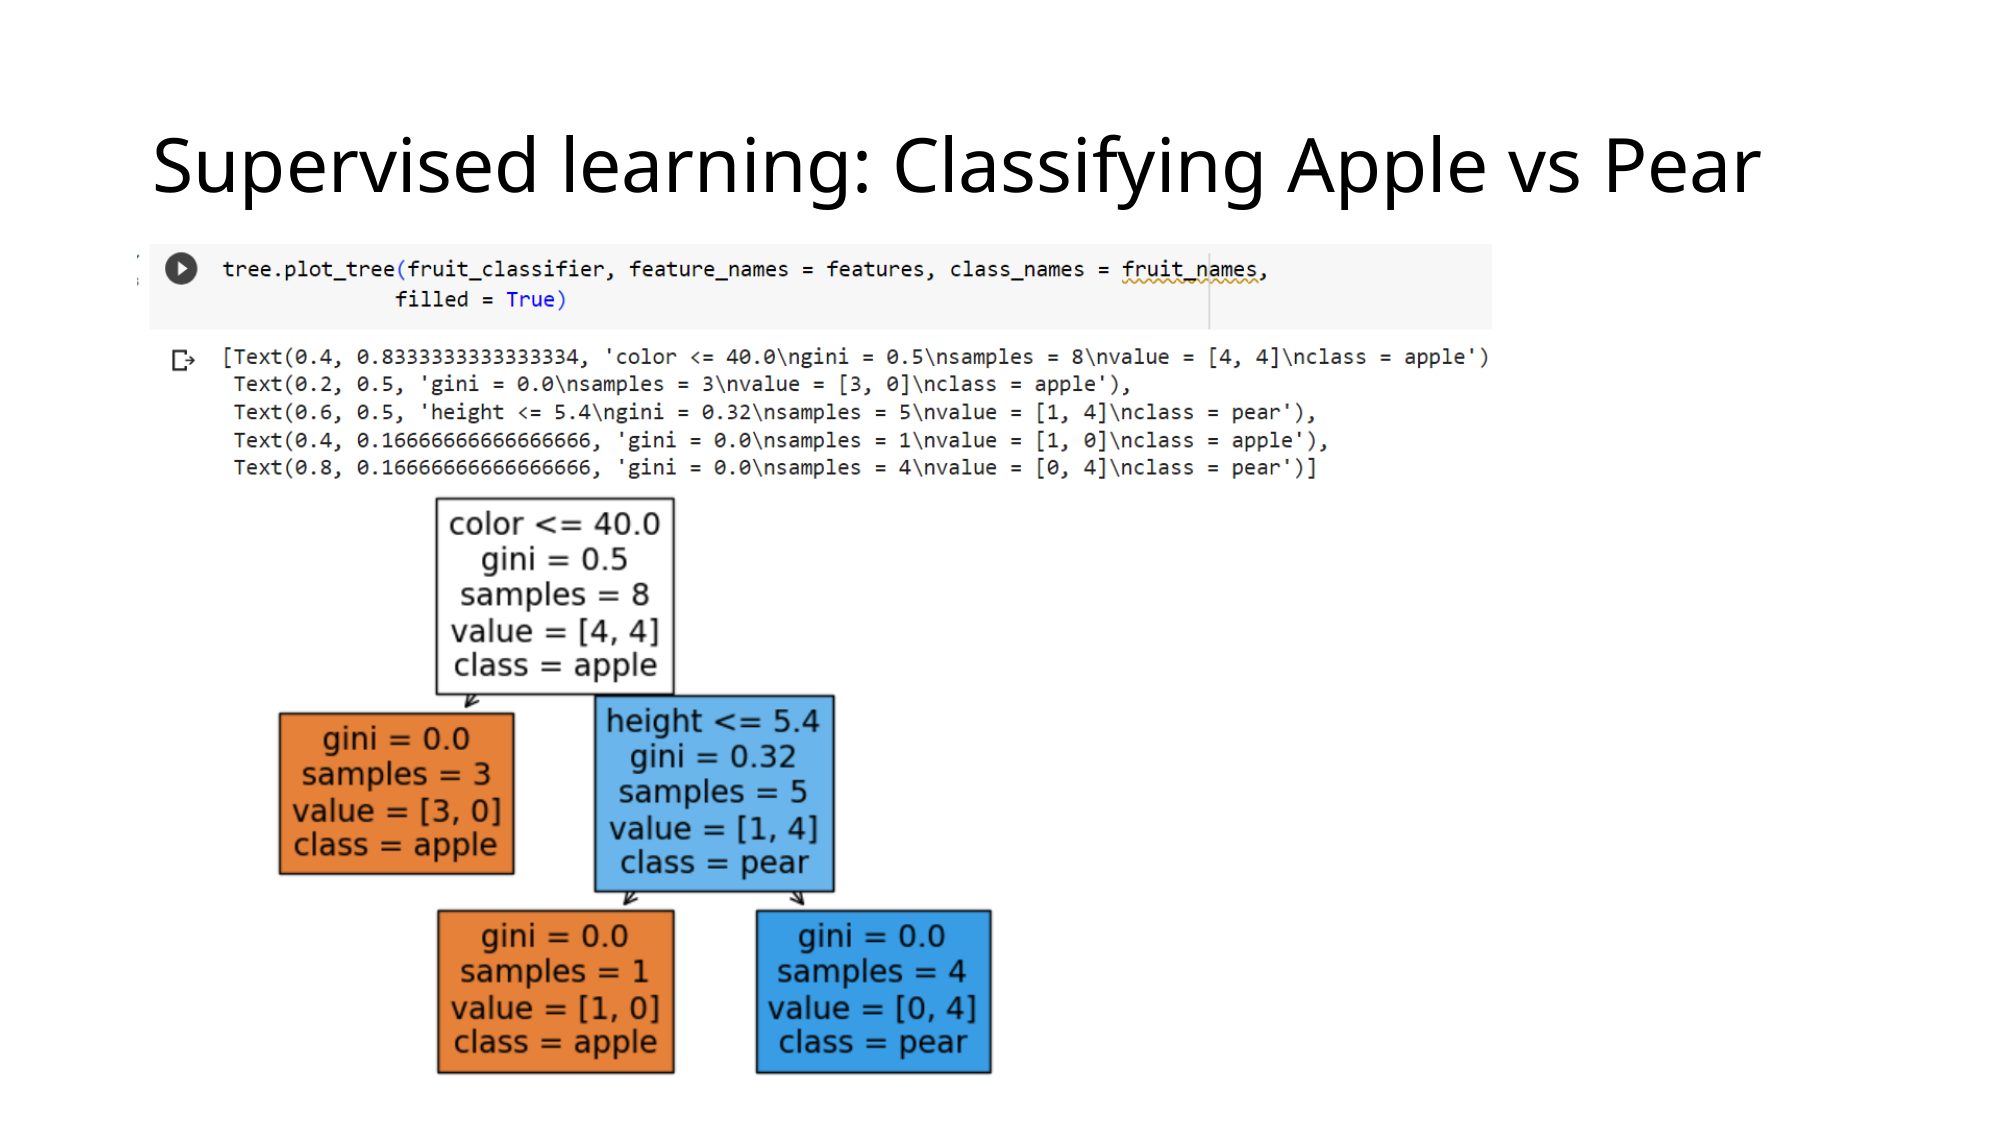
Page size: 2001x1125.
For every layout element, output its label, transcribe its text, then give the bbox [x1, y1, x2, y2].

picture [137, 244, 1492, 1090]
title Supervised learning: Classifying Apple vs Pear [137, 59, 1863, 278]
